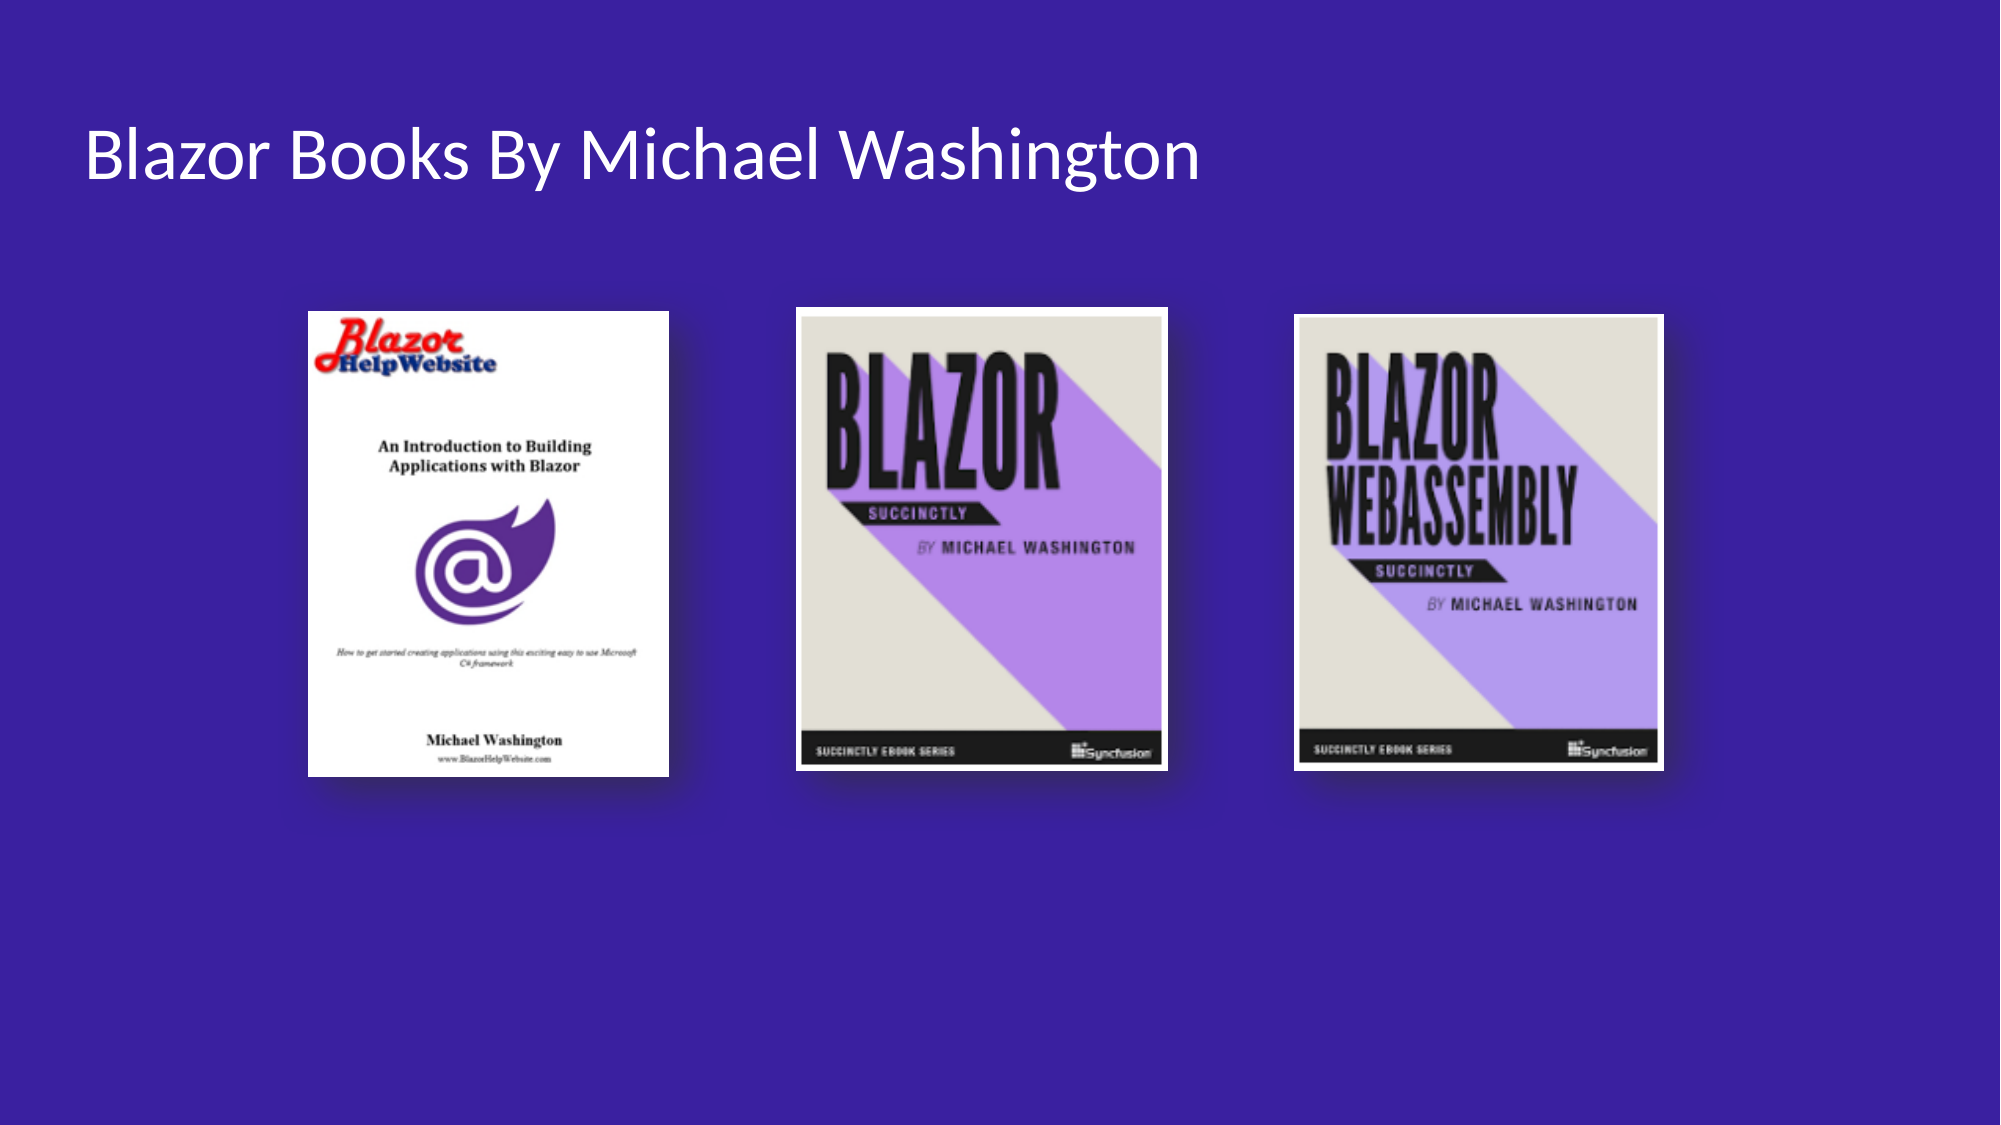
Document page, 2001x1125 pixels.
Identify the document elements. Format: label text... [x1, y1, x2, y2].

text_box Blazor Books By Michael Washington [69, 96, 1218, 202]
picture [796, 307, 1168, 771]
picture [1294, 314, 1664, 771]
picture [308, 311, 670, 777]
